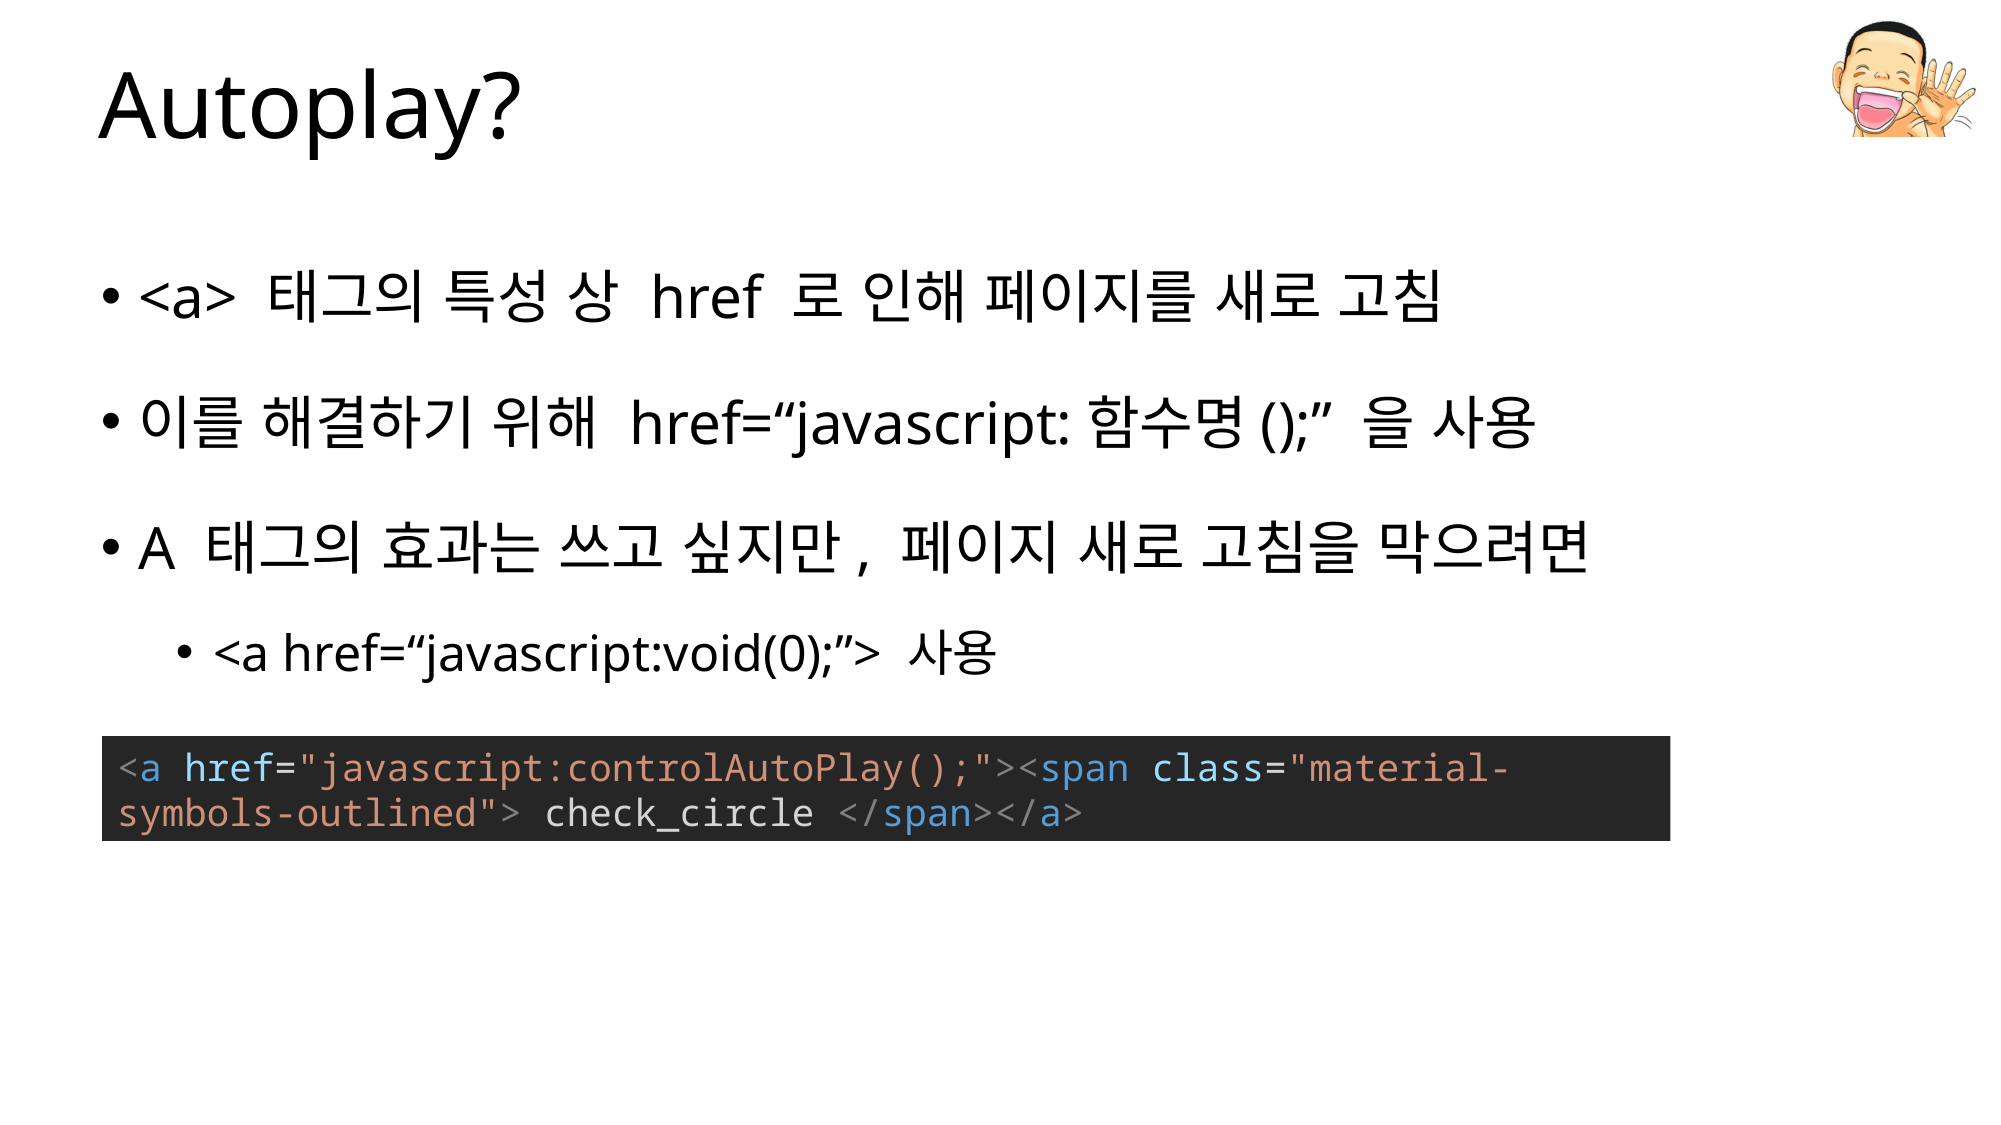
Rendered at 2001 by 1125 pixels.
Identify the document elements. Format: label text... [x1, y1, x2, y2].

text_box <a href="javascript:controlAutoPlay();"><span class="material-symbols-outlined"> check_circle </span></a> [102, 736, 1671, 841]
text_box <a> 태그의 특성 상 href 로 인해 페이지를 새로 고침 이를 해결하기 위해 href=“javascript:함수명();” 을 사용 A 태그의 효과는 쓰고 싶지만, 페이지 새로 고침을 막으려면 <a href=“javascript:void(0);”> 사용 [85, 217, 1863, 1077]
picture [1931, 0, 2000, 137]
title Autoplay? [83, 0, 1931, 218]
